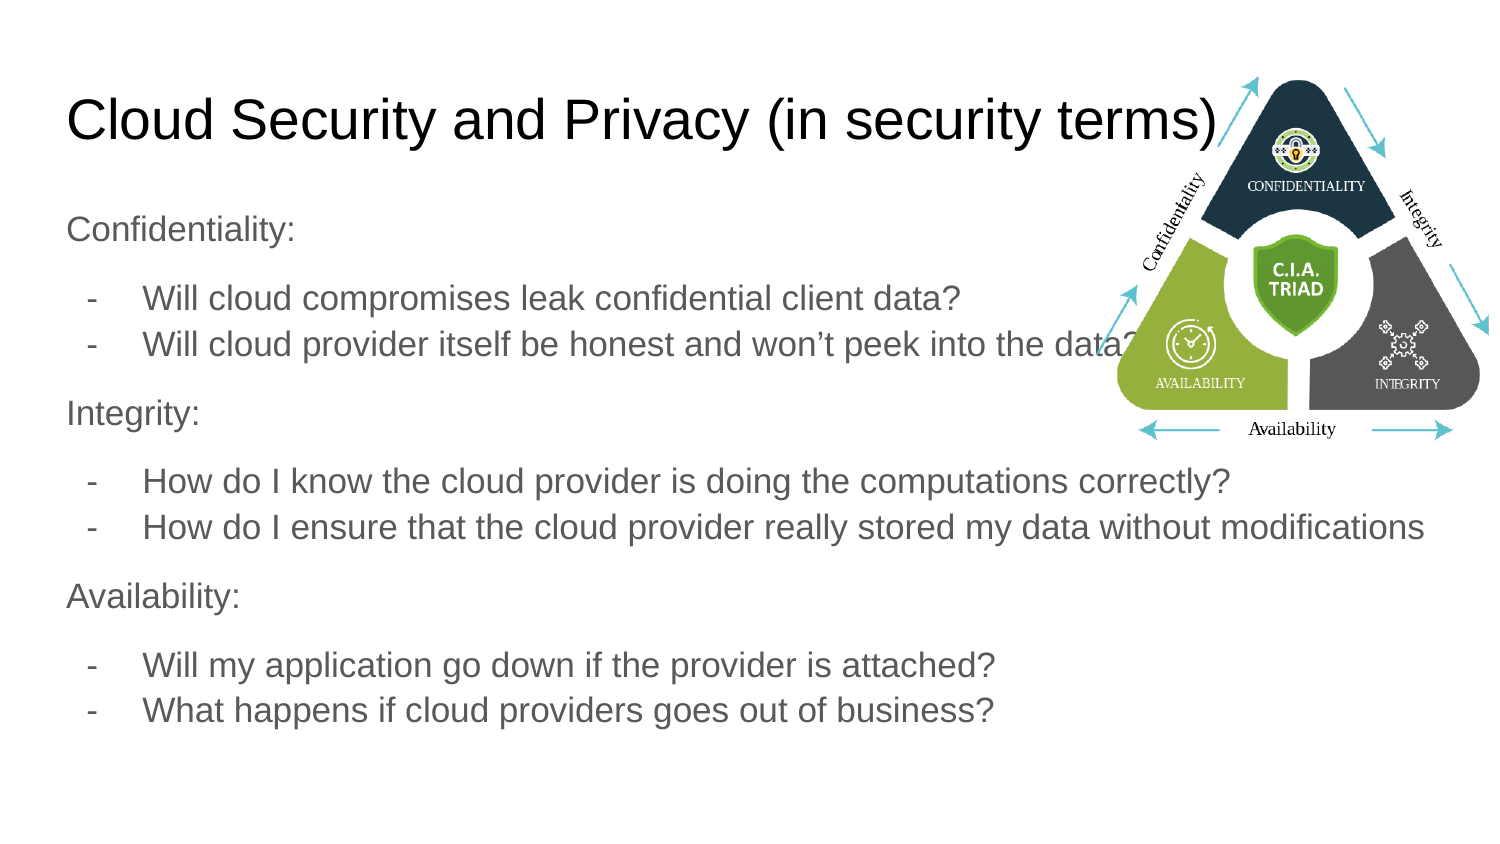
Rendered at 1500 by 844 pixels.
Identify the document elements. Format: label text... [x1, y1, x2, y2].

title Cloud Security and Privacy (in security terms) [51, 72, 1090, 167]
list Confidentiality: Will cloud compromises leak confidential client data? Will cloud provider itself be honest and won’t peek into the data? Integrity: How do I know the cloud provider is doing the computations correctly? How do I ensure that the cloud provider really stored my data without modifications Availability: Will my application go down if the provider is attached? What happens if cloud providers goes out of business? [51, 189, 1449, 750]
picture [1091, 72, 1500, 445]
